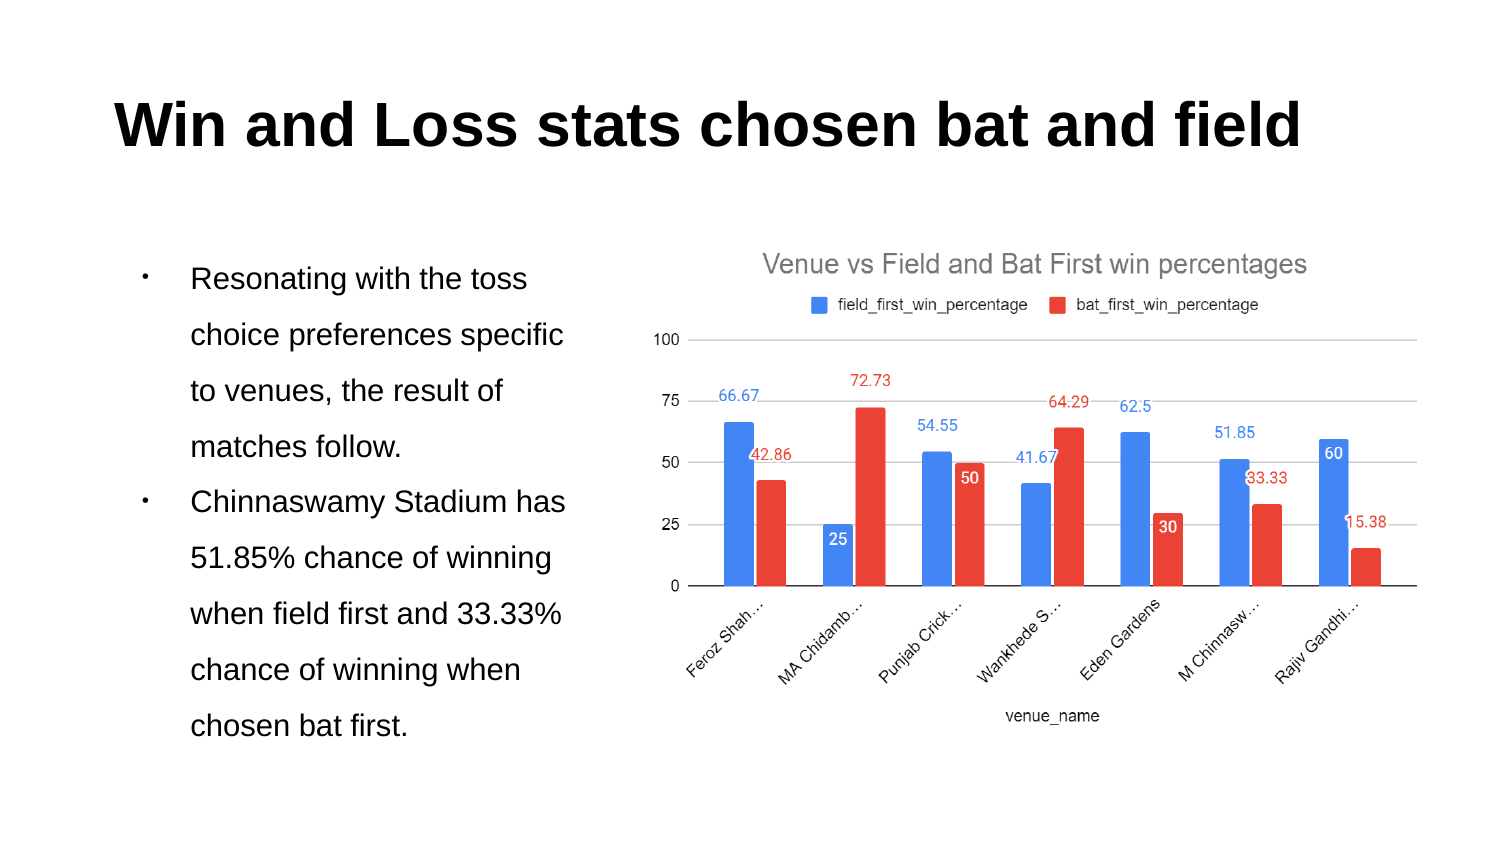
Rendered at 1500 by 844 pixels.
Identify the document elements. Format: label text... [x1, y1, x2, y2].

picture [627, 224, 1442, 751]
list Resonating with the toss choice preferences specific to venues, the result of matches follow. Chinnaswamy Stadium has 51.85% chance of winning when field first and 33.33% chance of winning when chosen bat first. [103, 234, 592, 760]
title Win and Loss stats chosen bat and field [103, 44, 1397, 208]
